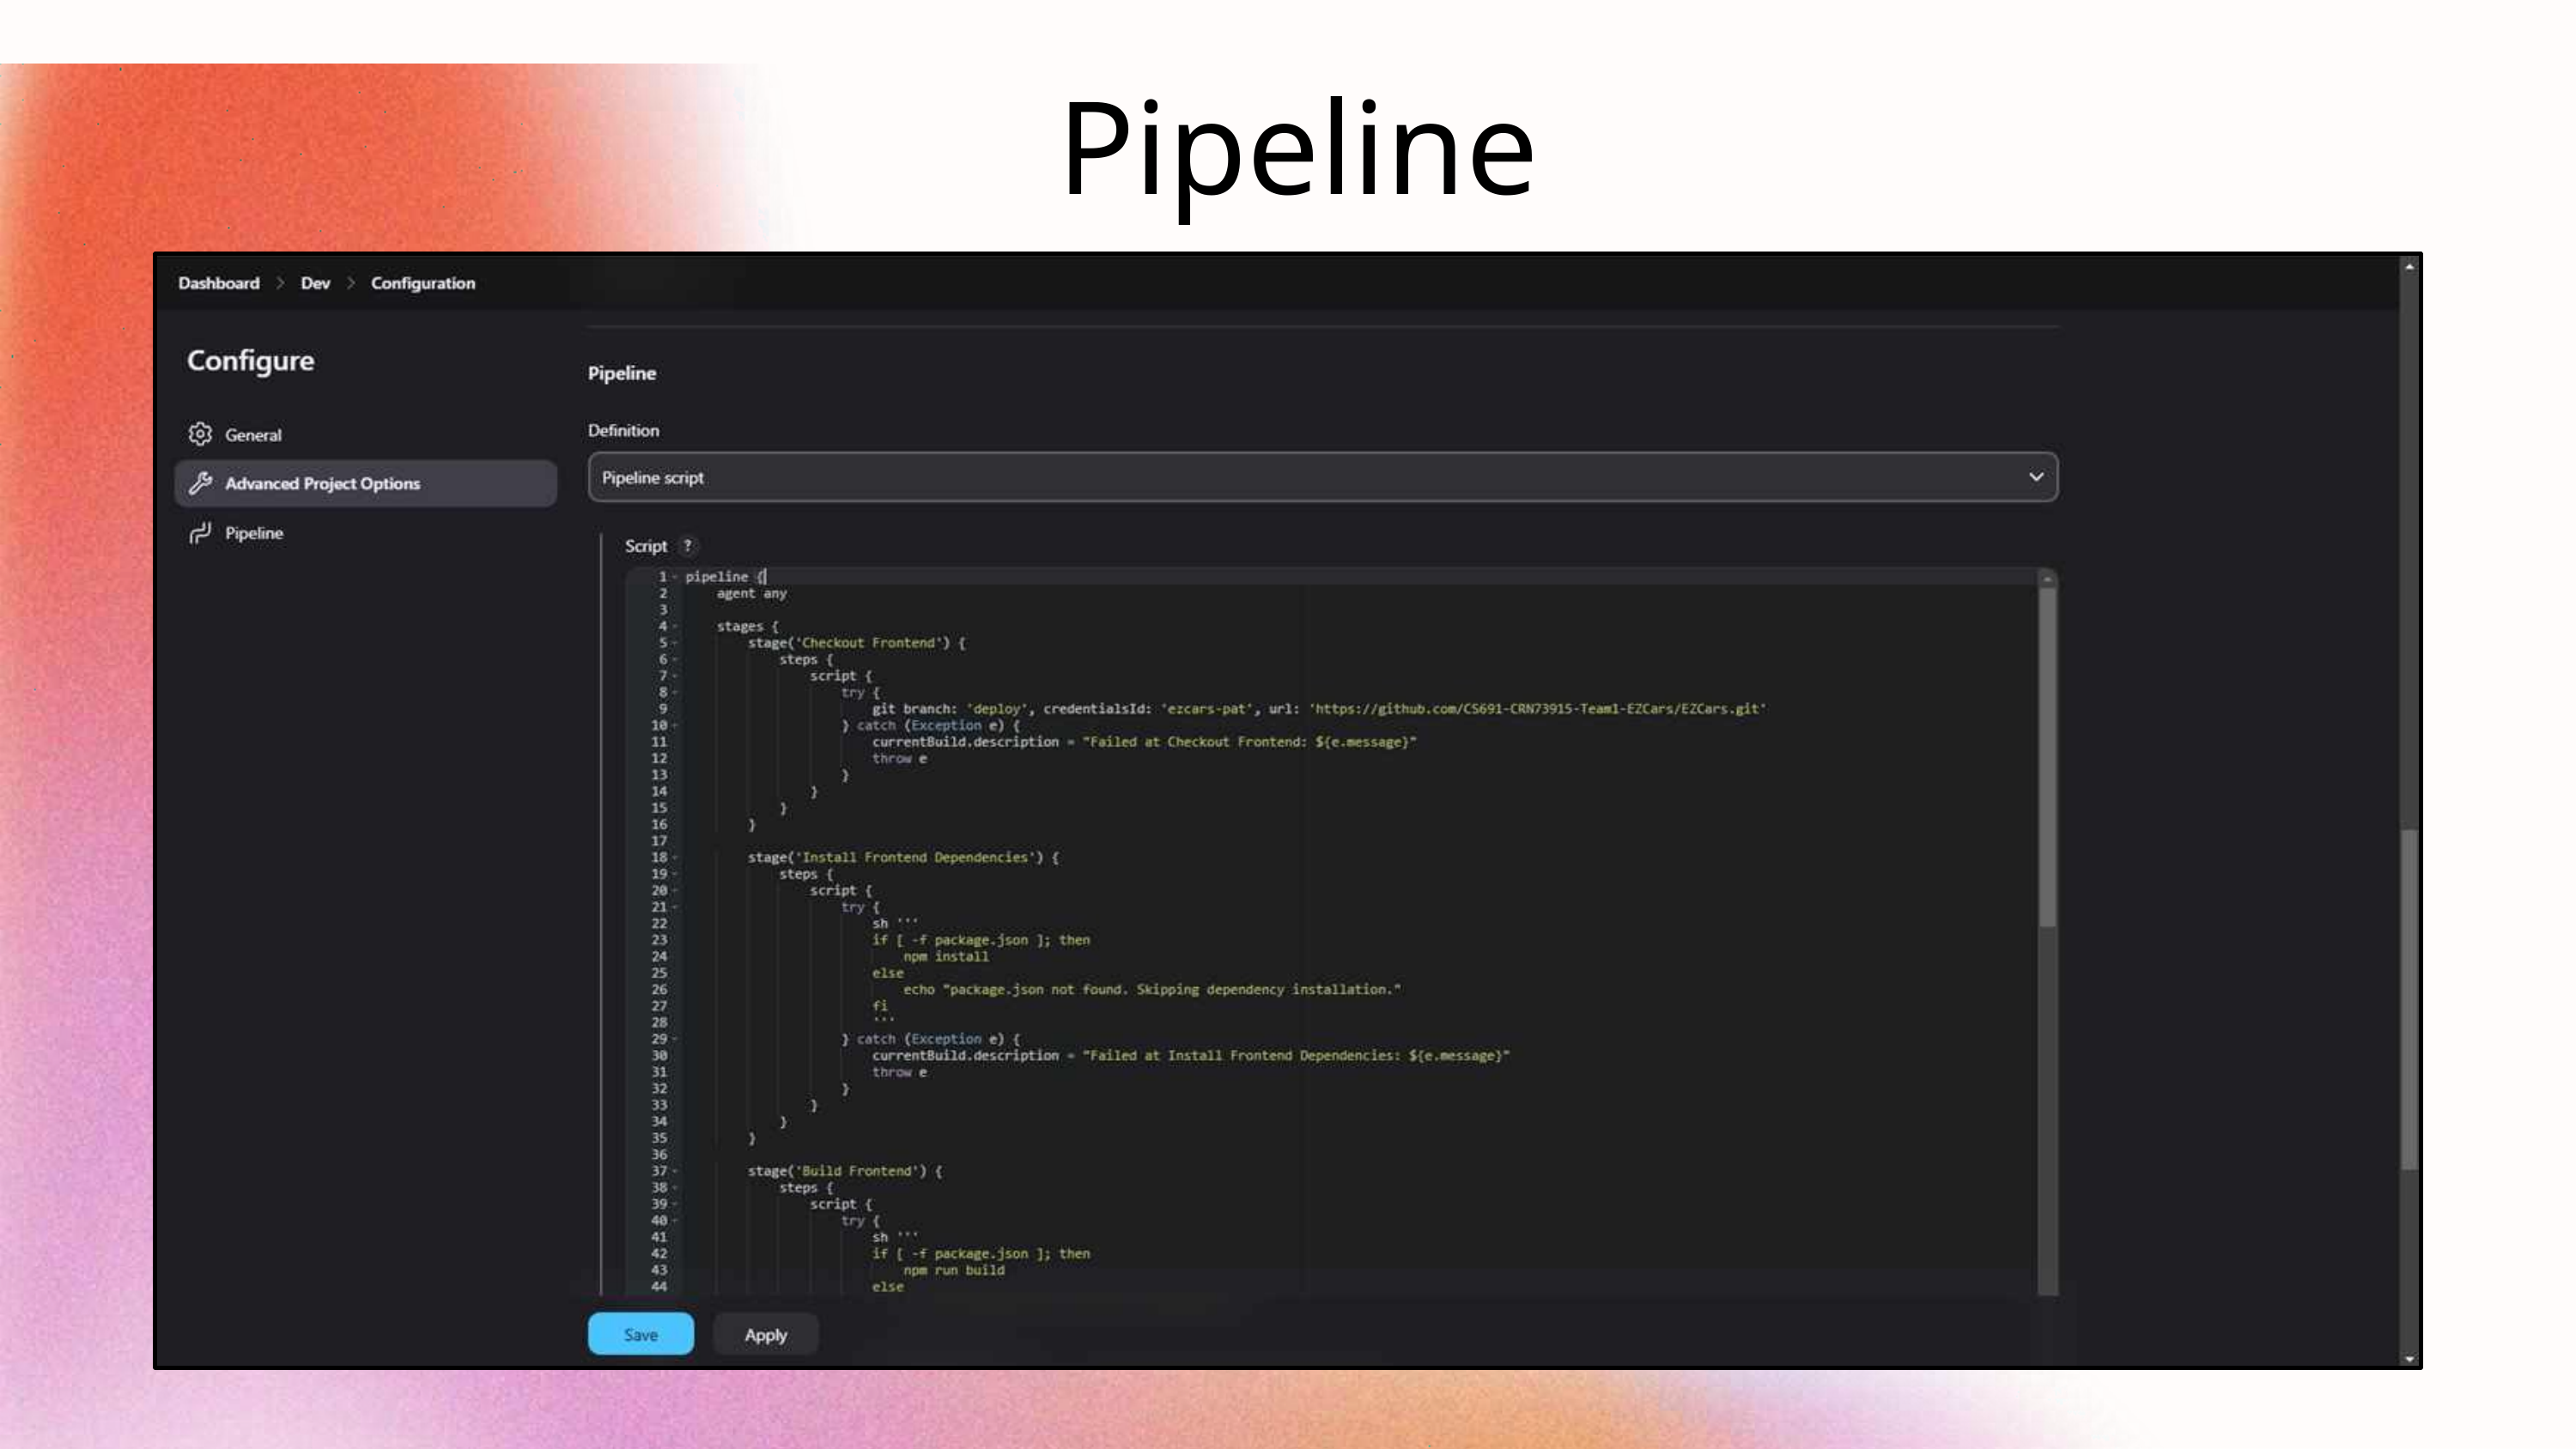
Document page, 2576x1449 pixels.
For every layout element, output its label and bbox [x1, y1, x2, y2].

picture [0, 64, 2309, 1449]
text_box [155, 253, 2421, 1368]
